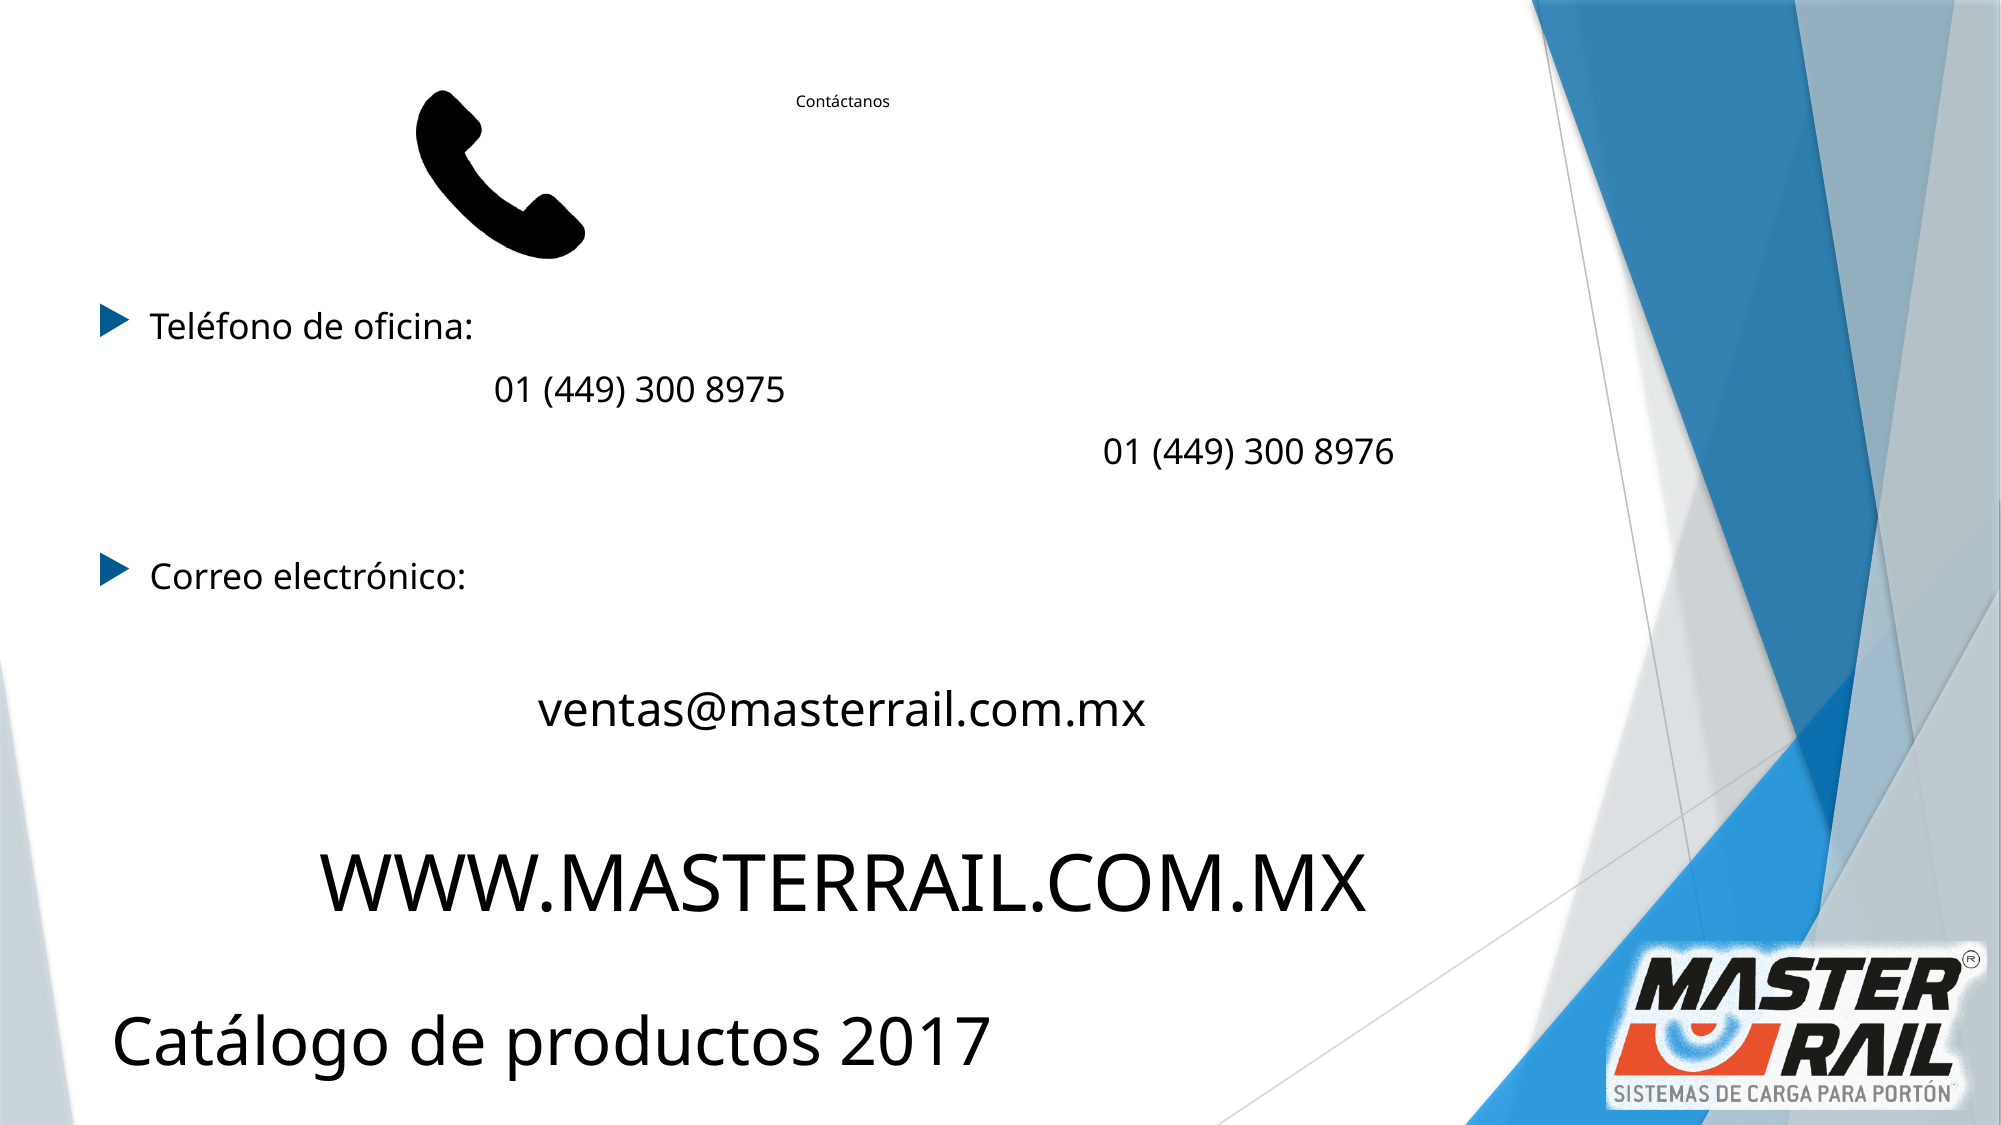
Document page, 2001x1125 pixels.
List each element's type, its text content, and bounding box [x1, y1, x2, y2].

title Contáctanos [111, 84, 1575, 234]
picture [1606, 941, 1987, 1110]
picture [415, 90, 585, 260]
list Teléfono de oficina: 01 (449) 300 8975 01 (449) 300 8976 Correo electrónico: ventas@masterrail.com.mx WWW.MASTERRAIL.COM.MX [81, 234, 1605, 942]
